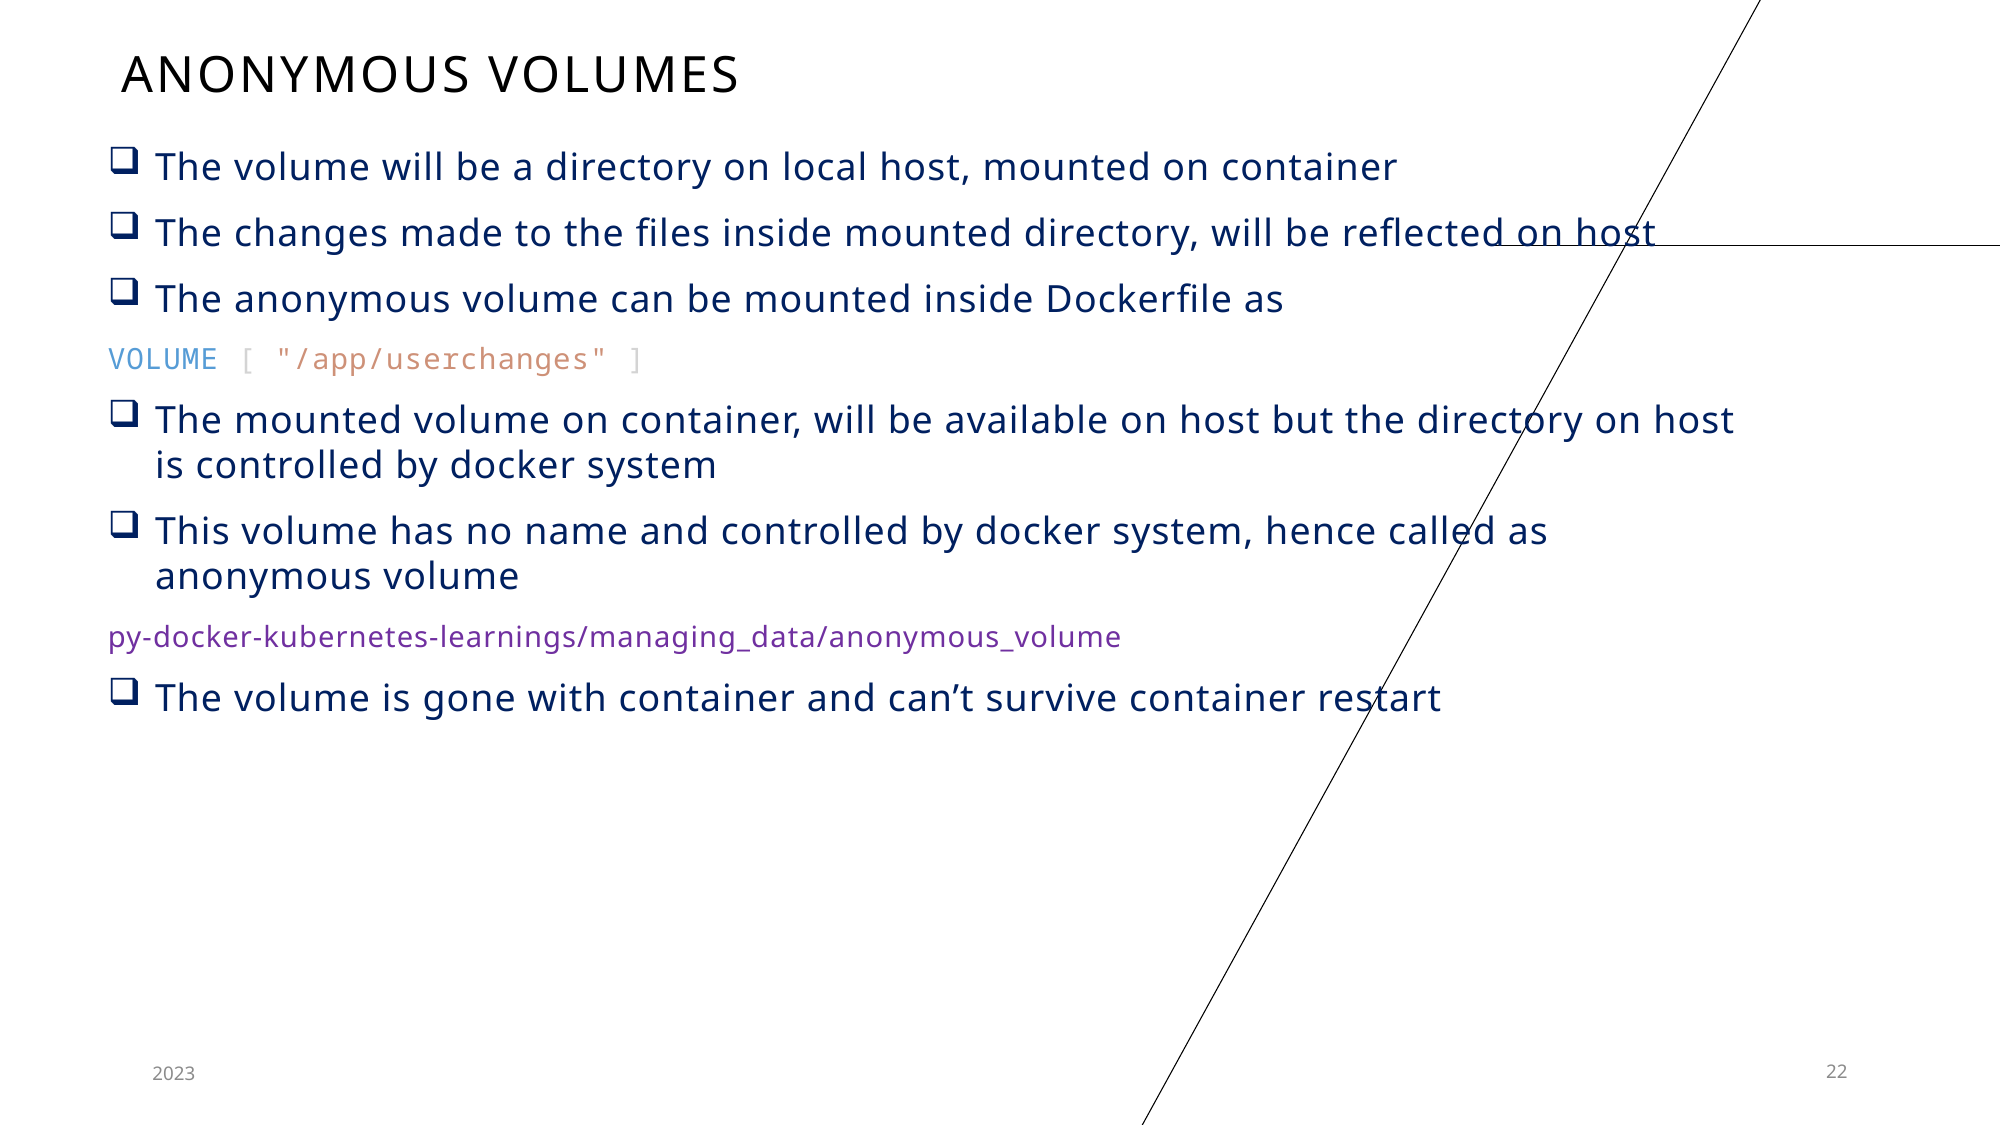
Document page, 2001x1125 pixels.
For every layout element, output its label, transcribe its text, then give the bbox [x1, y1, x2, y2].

list The volume will be a directory on local host, mounted on container The changes made to the files inside mounted directory, will be reflected on host The anonymous volume can be mounted inside Dockerfile as VOLUME [ "/app/userchanges" ] The mounted volume on container, will be available on host but the directory on host is controlled by docker system This volume has no name and controlled by docker system, hence called as anonymous volume py-docker-kubernetes-learnings/managing_data/anonymous_volume The volume is gone with container and can’t survive container restart [93, 135, 1759, 864]
slide_number 2023 [137, 1042, 338, 1103]
slide_number 22 [1412, 1042, 1863, 1103]
title Anonymous volumes [106, 25, 1175, 111]
